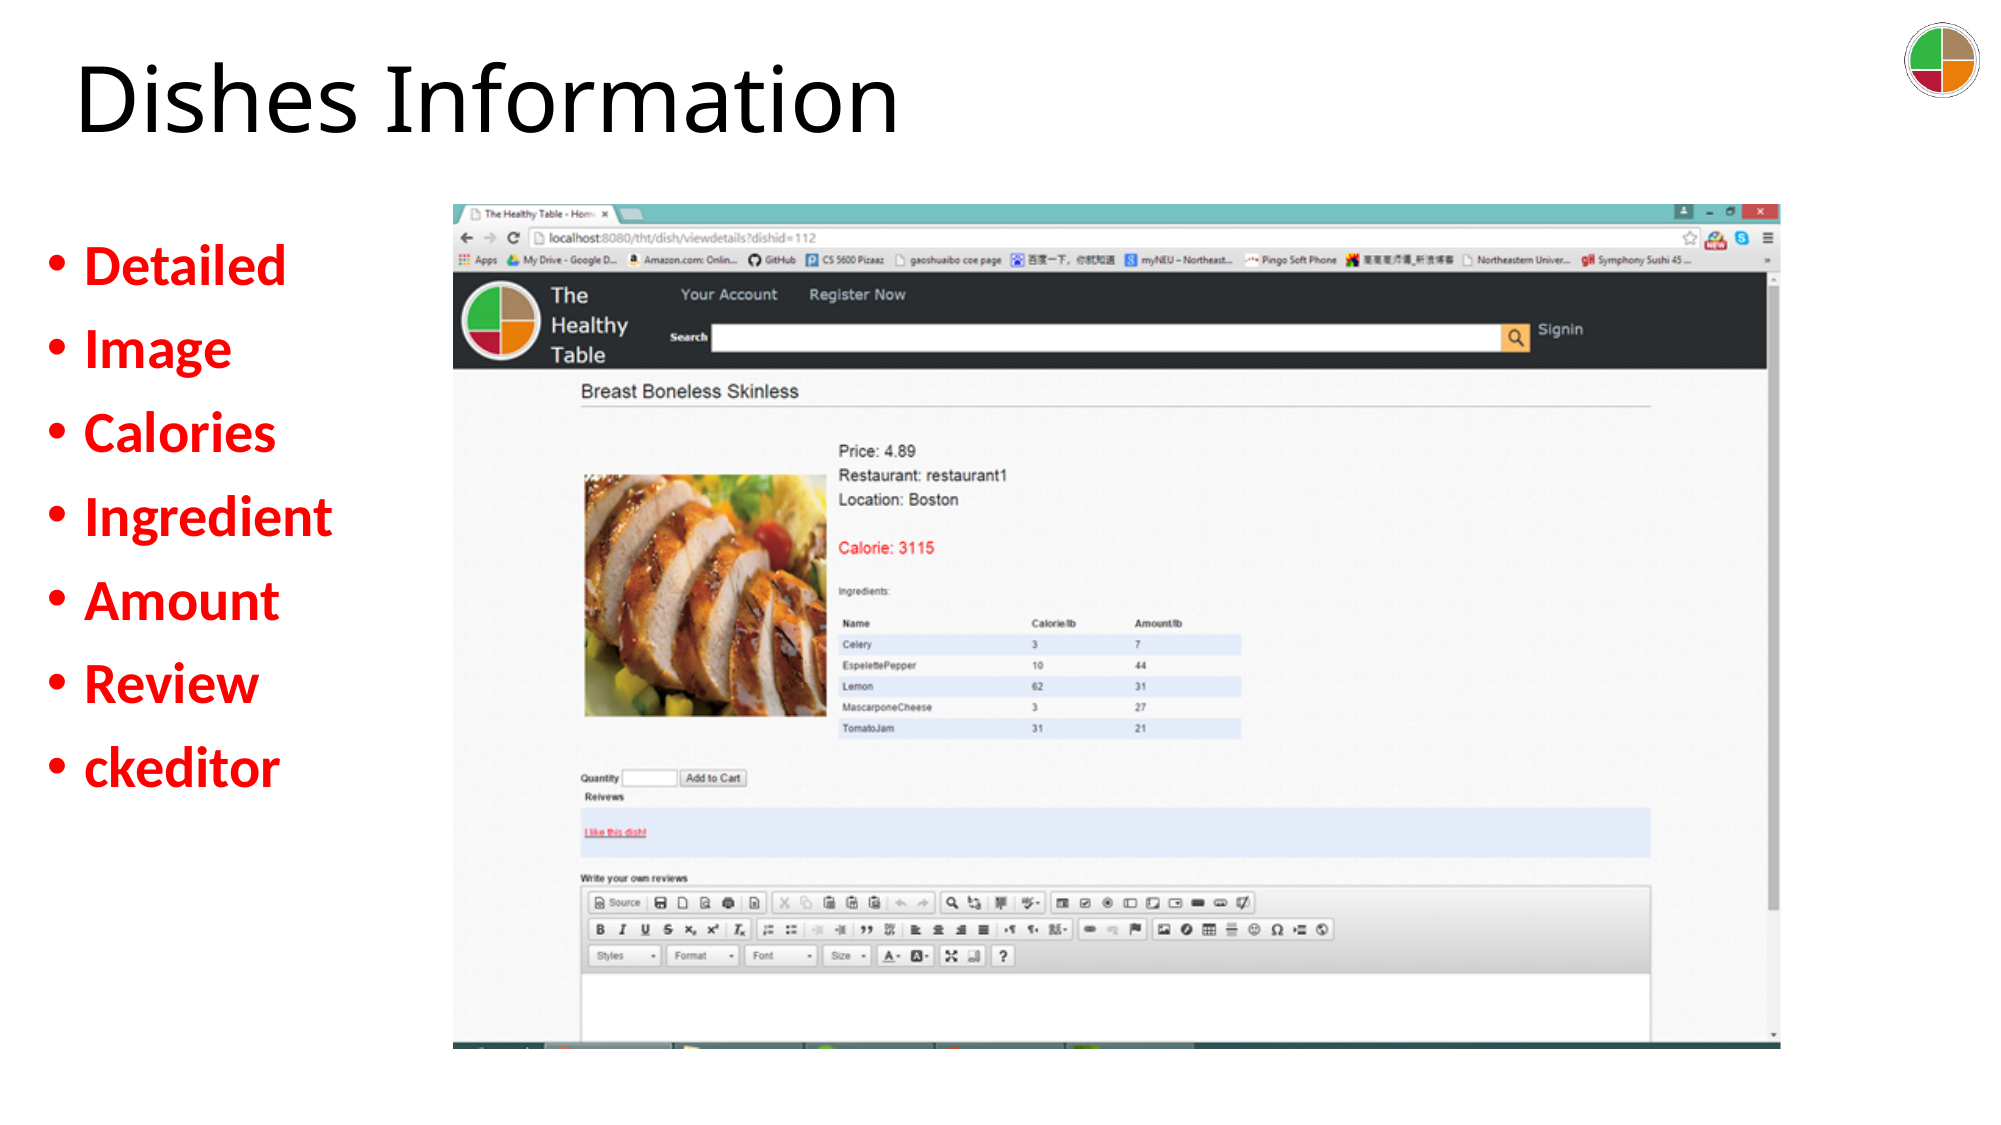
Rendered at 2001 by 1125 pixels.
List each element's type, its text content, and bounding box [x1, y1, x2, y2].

title Dishes Information [58, 35, 1784, 172]
text_box Detailed Image Calories Ingredient Amount Review ckeditor [31, 227, 361, 1098]
picture [1904, 22, 1980, 98]
picture [453, 204, 1784, 1049]
